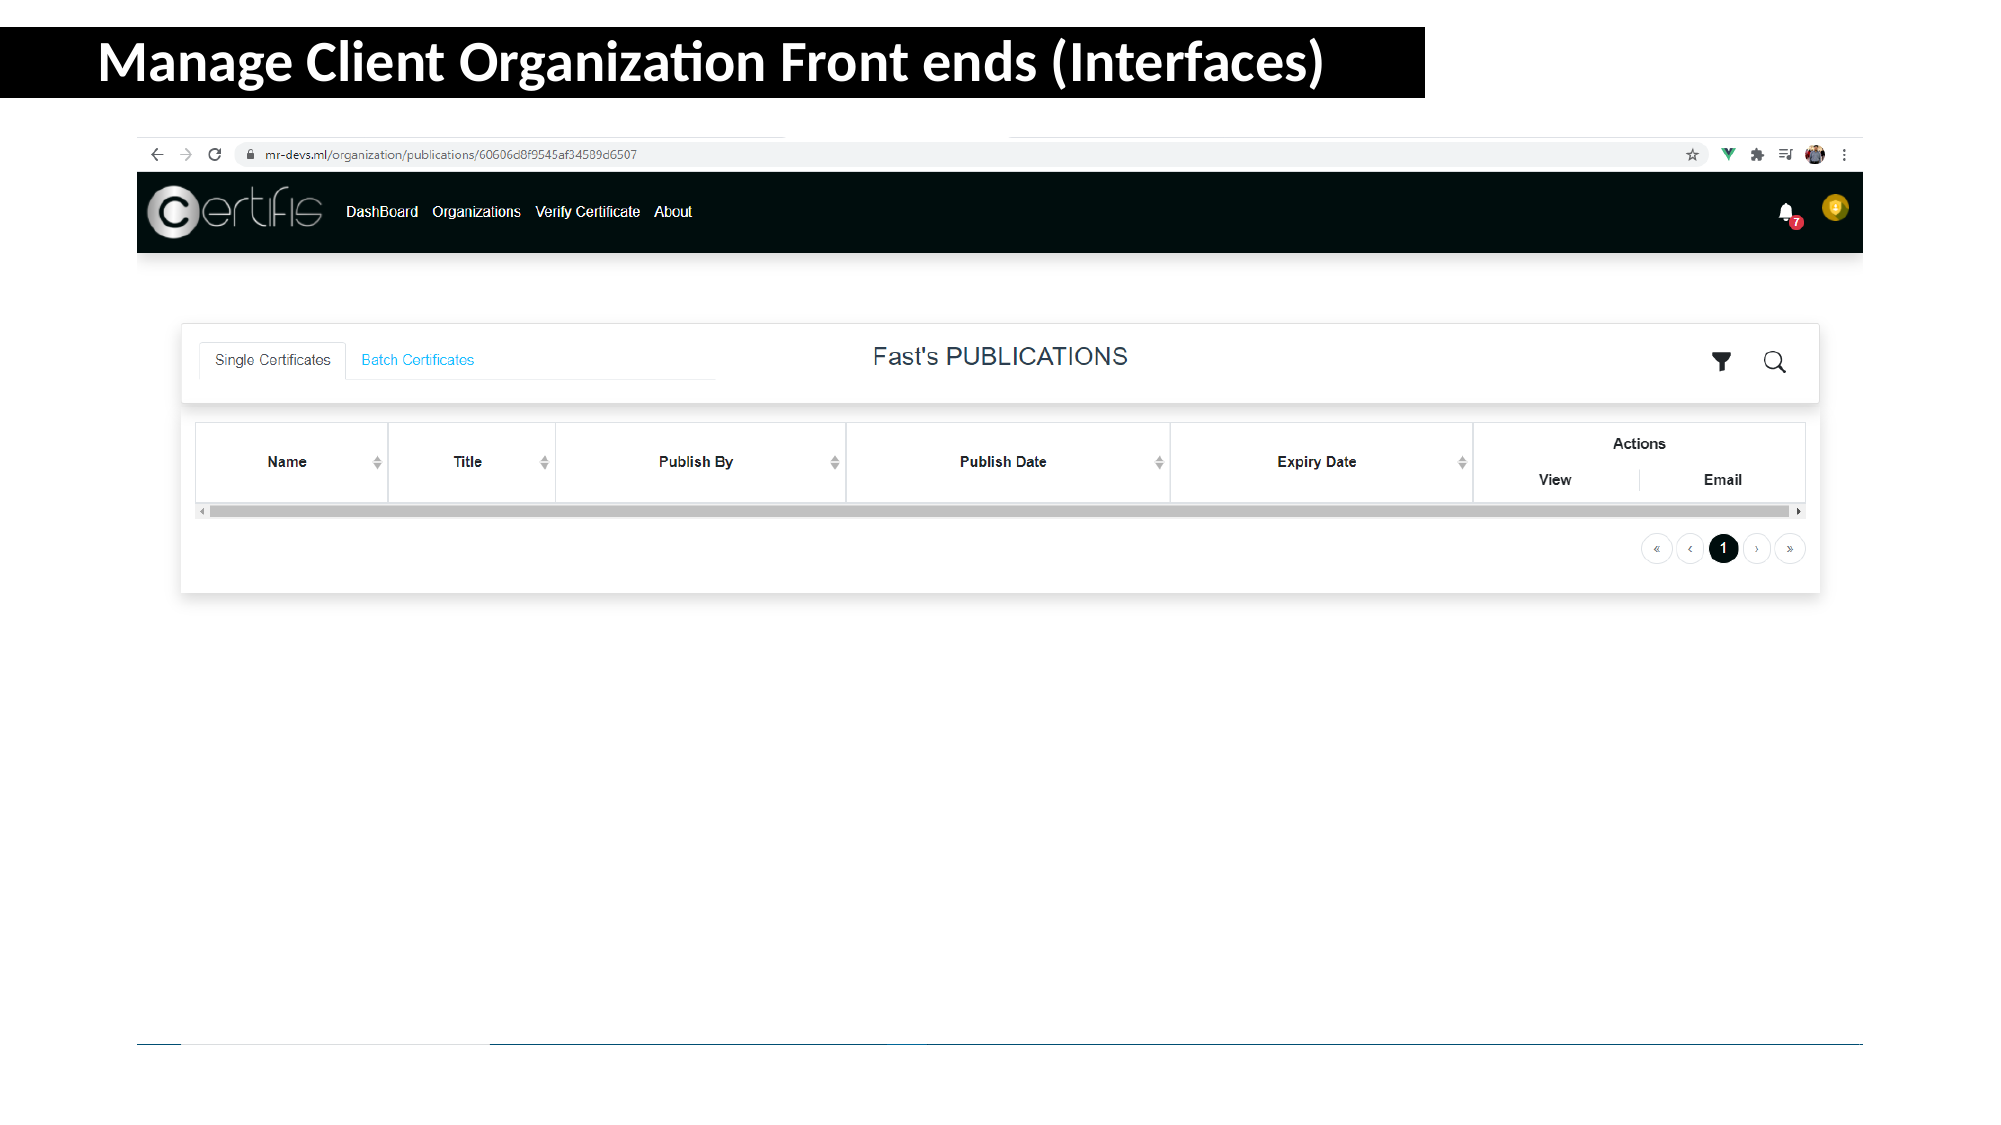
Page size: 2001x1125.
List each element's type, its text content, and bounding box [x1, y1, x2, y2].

picture [137, 136, 1863, 1045]
text_box Manage Client Organization Front ends (Interfaces) [0, 27, 1425, 98]
